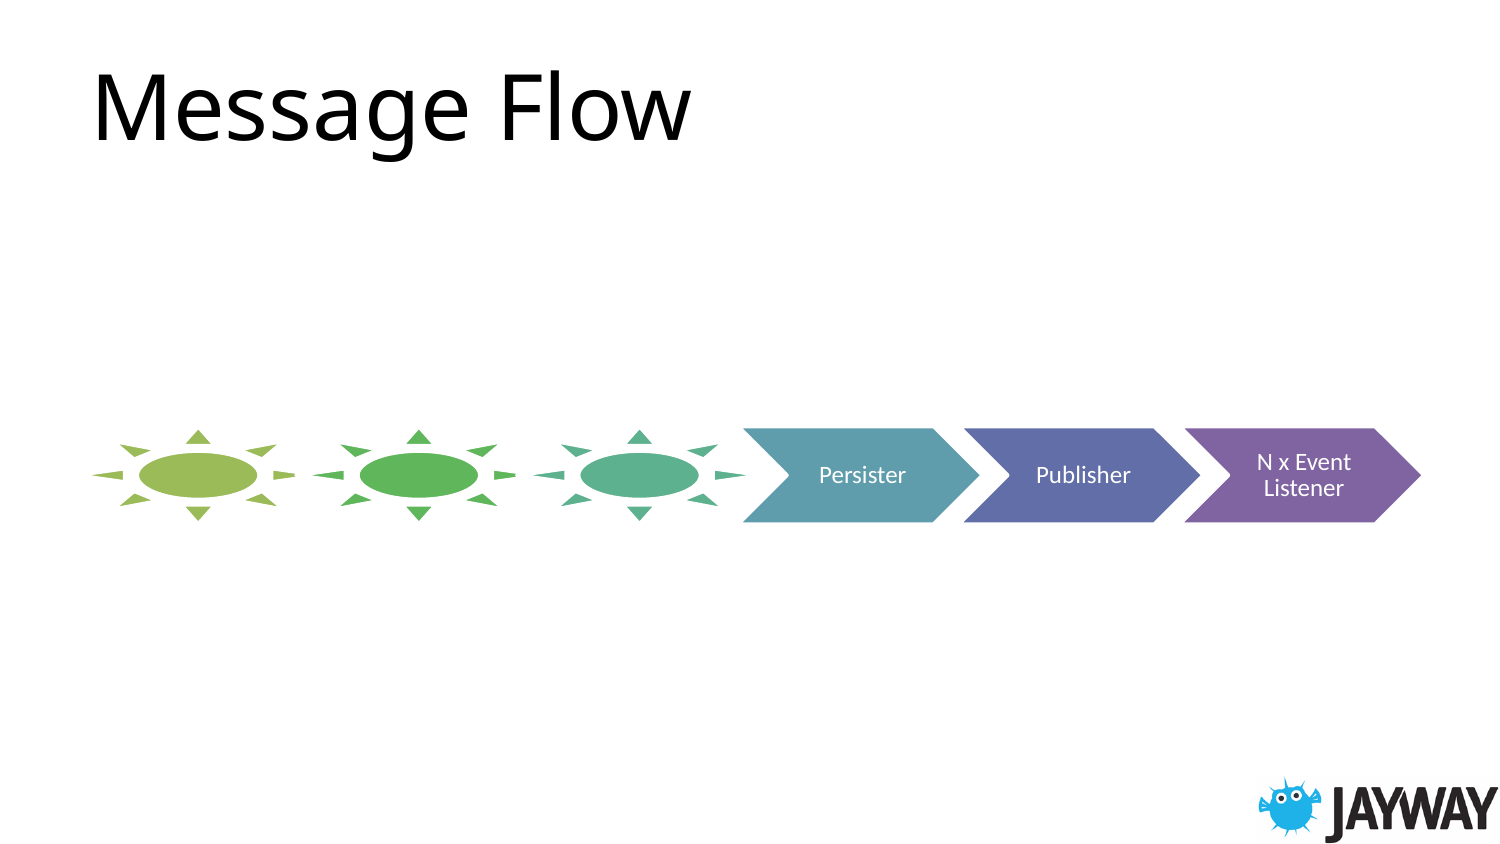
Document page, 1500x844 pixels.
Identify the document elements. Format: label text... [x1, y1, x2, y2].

picture [1257, 775, 1500, 844]
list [74, 196, 1426, 754]
title Message Flow [75, 33, 1425, 175]
